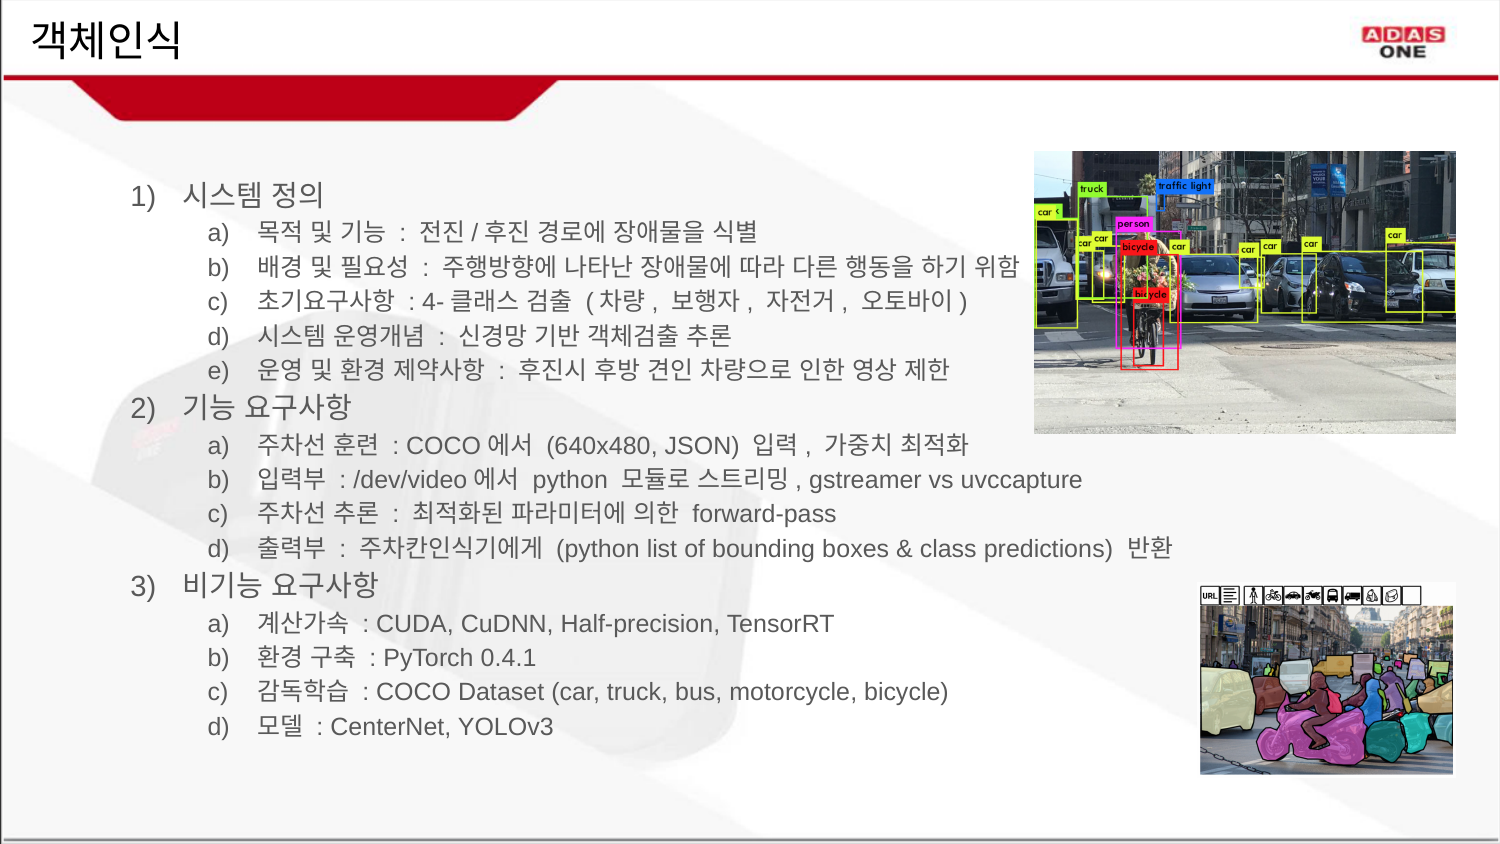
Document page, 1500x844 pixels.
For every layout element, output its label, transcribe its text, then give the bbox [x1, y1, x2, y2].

list 시스템 정의 목적 및 기능 : 전진/후진 경로에 장애물을 식별 배경 및 필요성 : 주행방향에 나타난 장애물에 따라 다른 행동을 하기 위함 초기요구사항 : 4-클래스 검출 (차량, 보행자, 자전거, 오토바이) 시스템 운영개념 : 신경망 기반 객체검출 추론 운영 및 환경 제약사항 : 후진시 후방 견인 차량으로 인한 영상 제한 기능 요구사항 주차선 훈련 : COCO에서 (640x480, JSON) 입력, 가중치 최적화 입력부 : /dev/video에서 python 모듈로 스트리밍, gstreamer vs uvccapture 주차선 추론 : 최적화된 파라미터에 의한 forward-pass 출력부 : 주차칸인식기에게 (python list of bounding boxes & class predictions) 반환 비기능 요구사항 계산가속 : CUDA, CuDNN, Half-precision, TensorRT 환경 구축 : PyTorch 0.4.1 감독학습 : COCO Dataset (car, truck, bus, motorcycle, bicycle) 모델 : CenterNet, YOLOv3 [92, 157, 1438, 812]
picture [0, 0, 1500, 844]
title 객체인식 [15, 0, 1277, 64]
